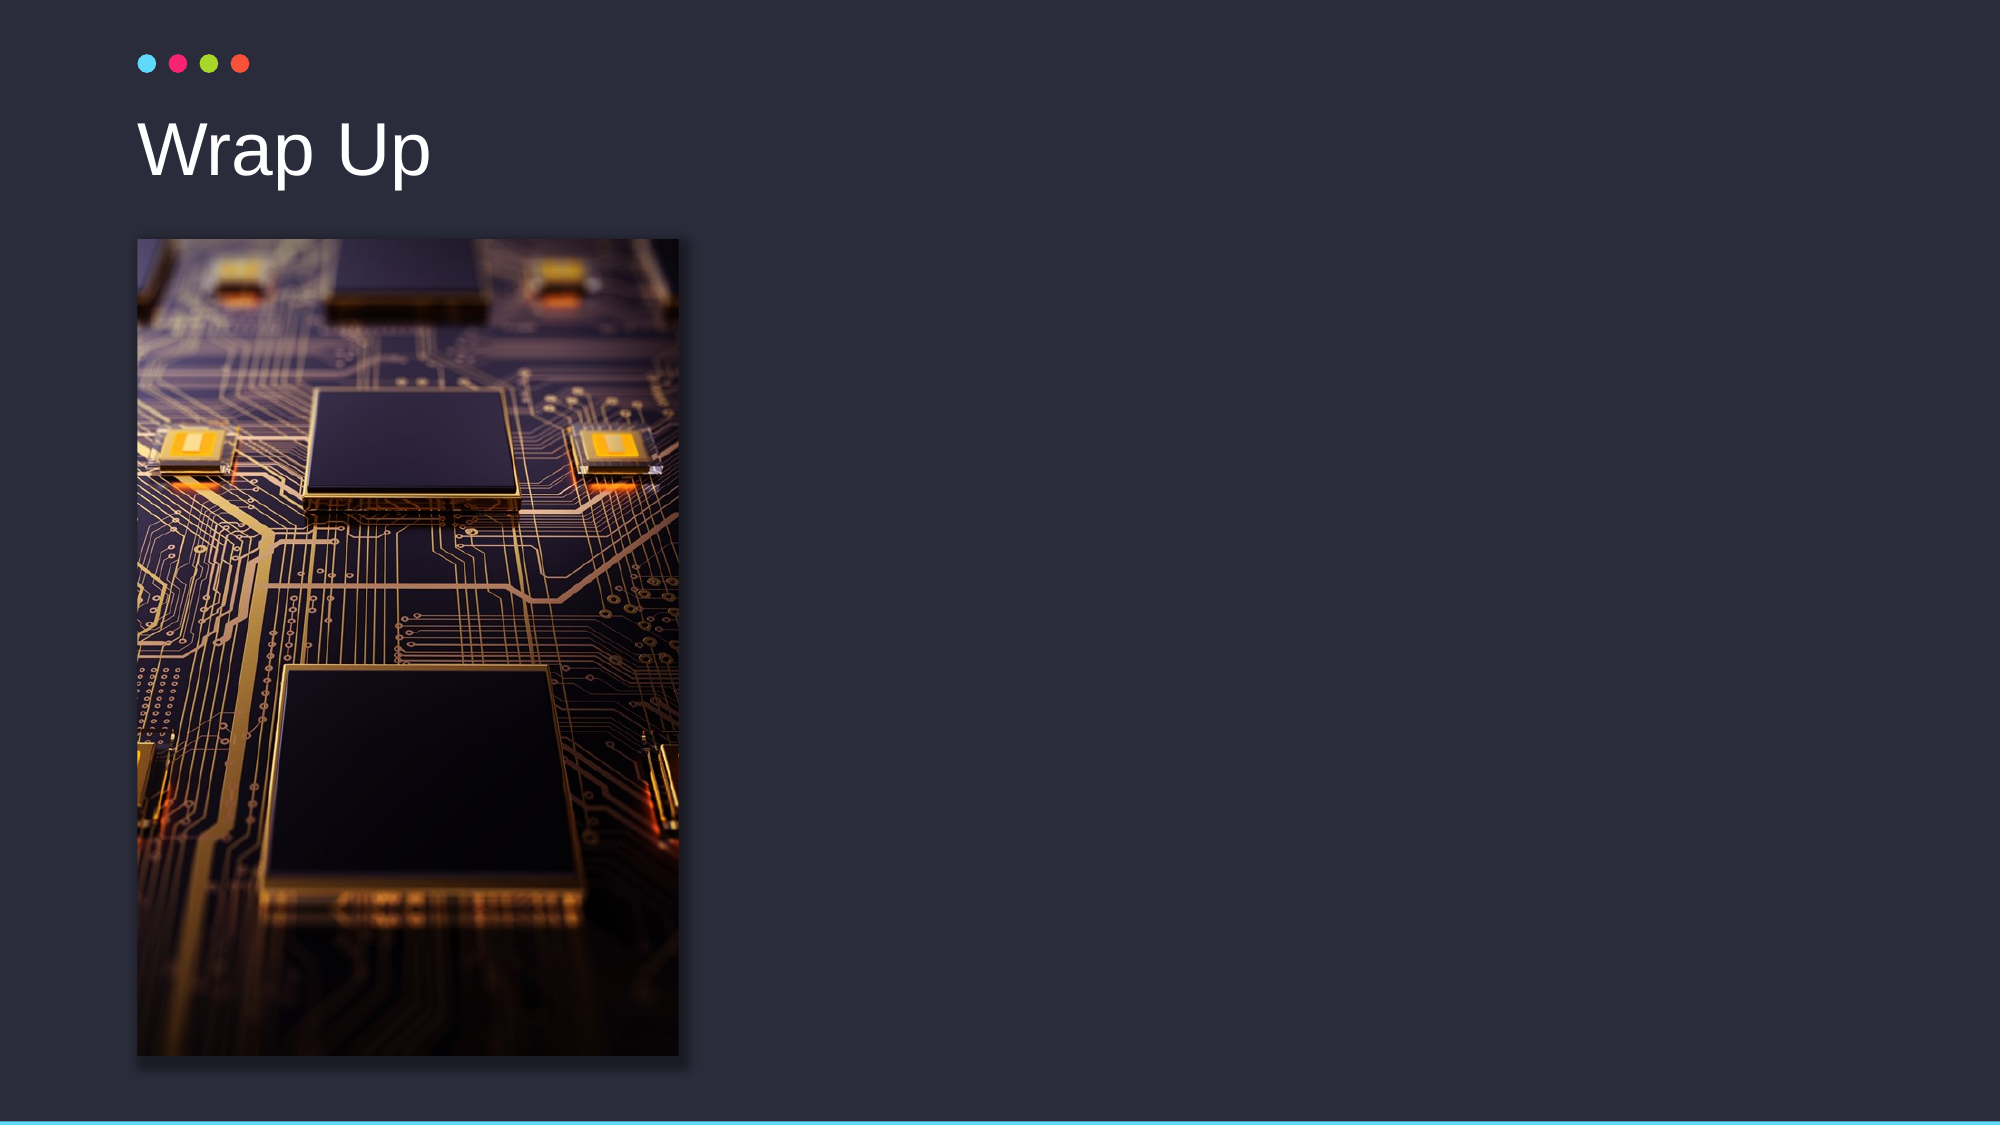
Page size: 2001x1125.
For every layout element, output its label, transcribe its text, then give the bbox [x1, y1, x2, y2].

title Wrap Up [137, 111, 956, 193]
picture [137, 239, 679, 1056]
